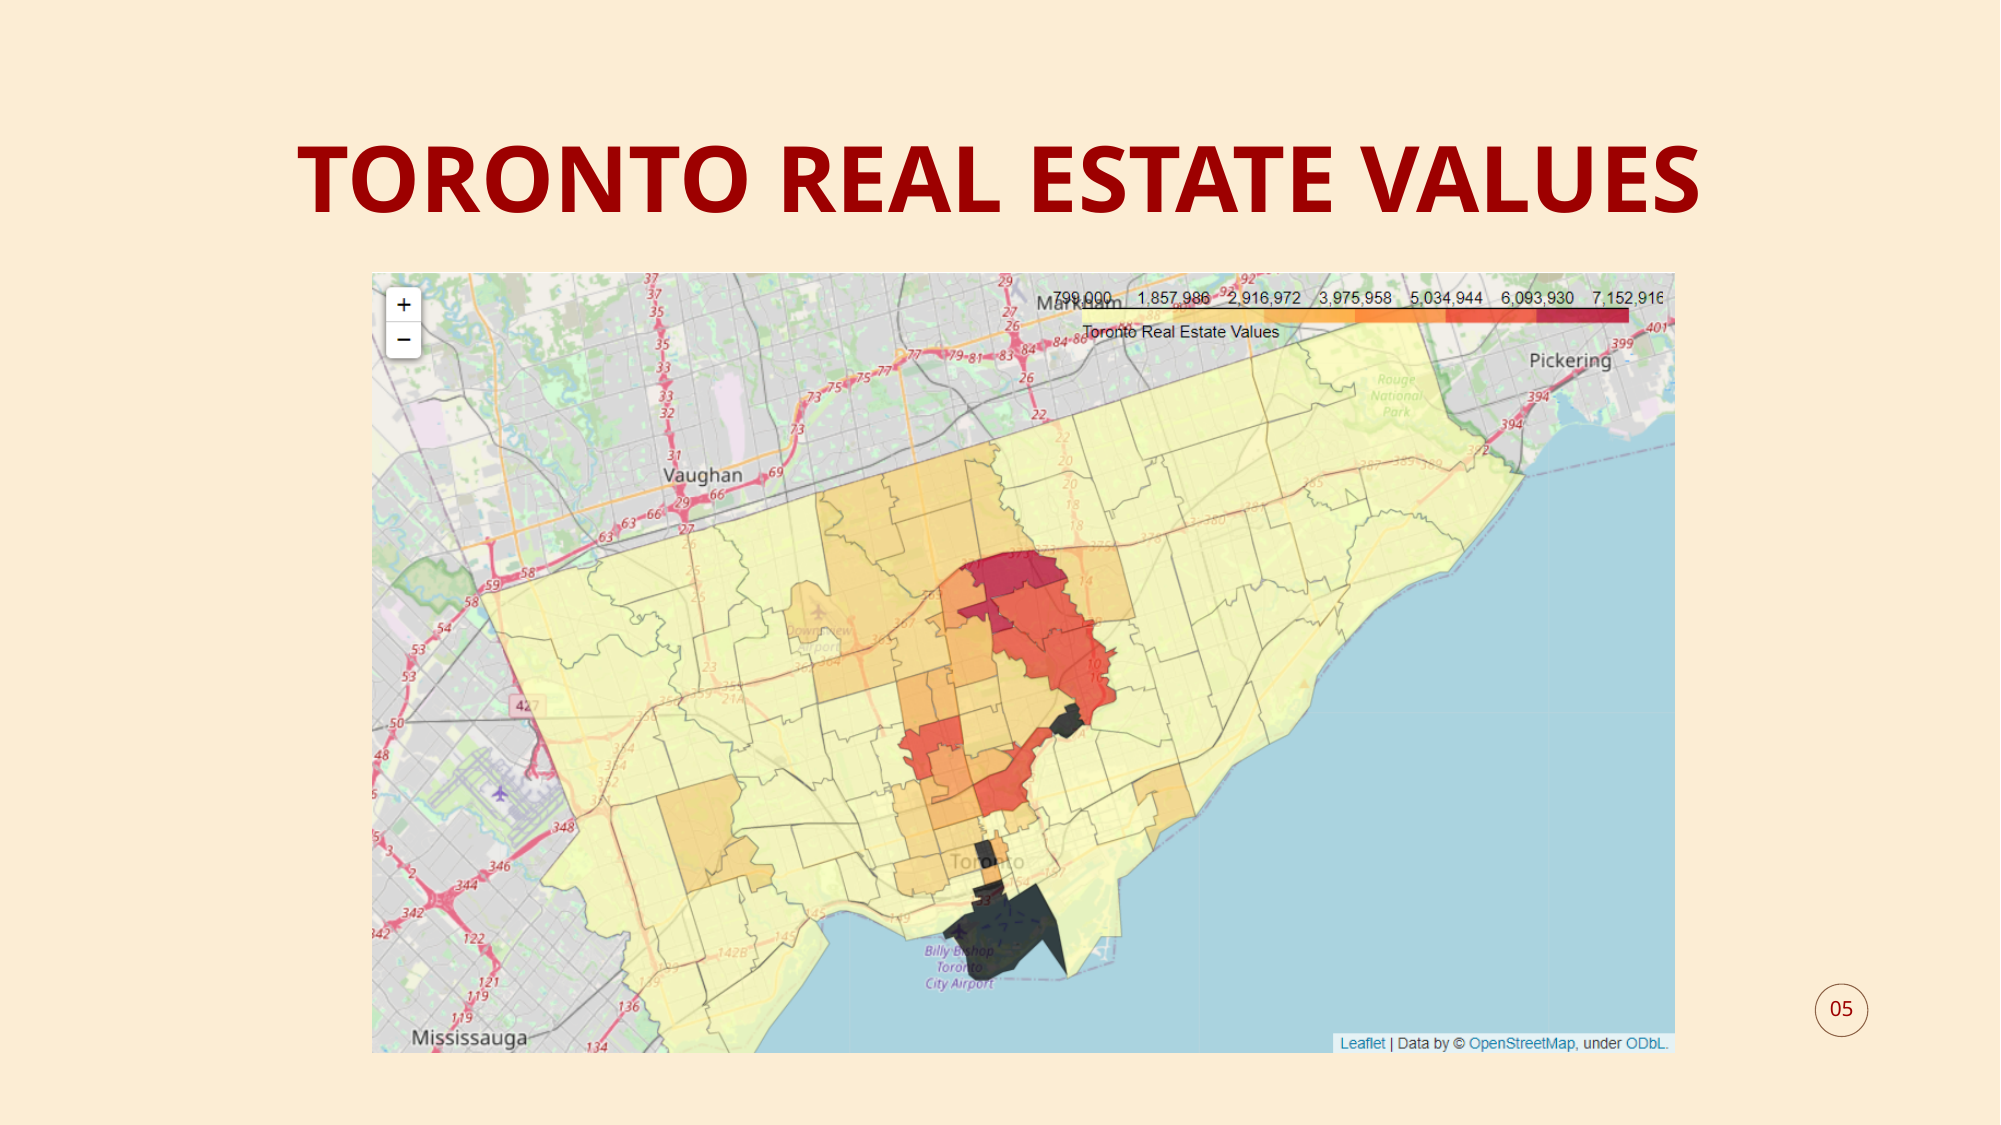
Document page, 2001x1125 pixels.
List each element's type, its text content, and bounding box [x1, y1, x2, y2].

title TORONTO REAL ESTATE VALUES [137, 124, 1863, 240]
list [294, 254, 1705, 914]
picture [372, 272, 1675, 1053]
slide_number 05 [1811, 980, 1872, 1041]
